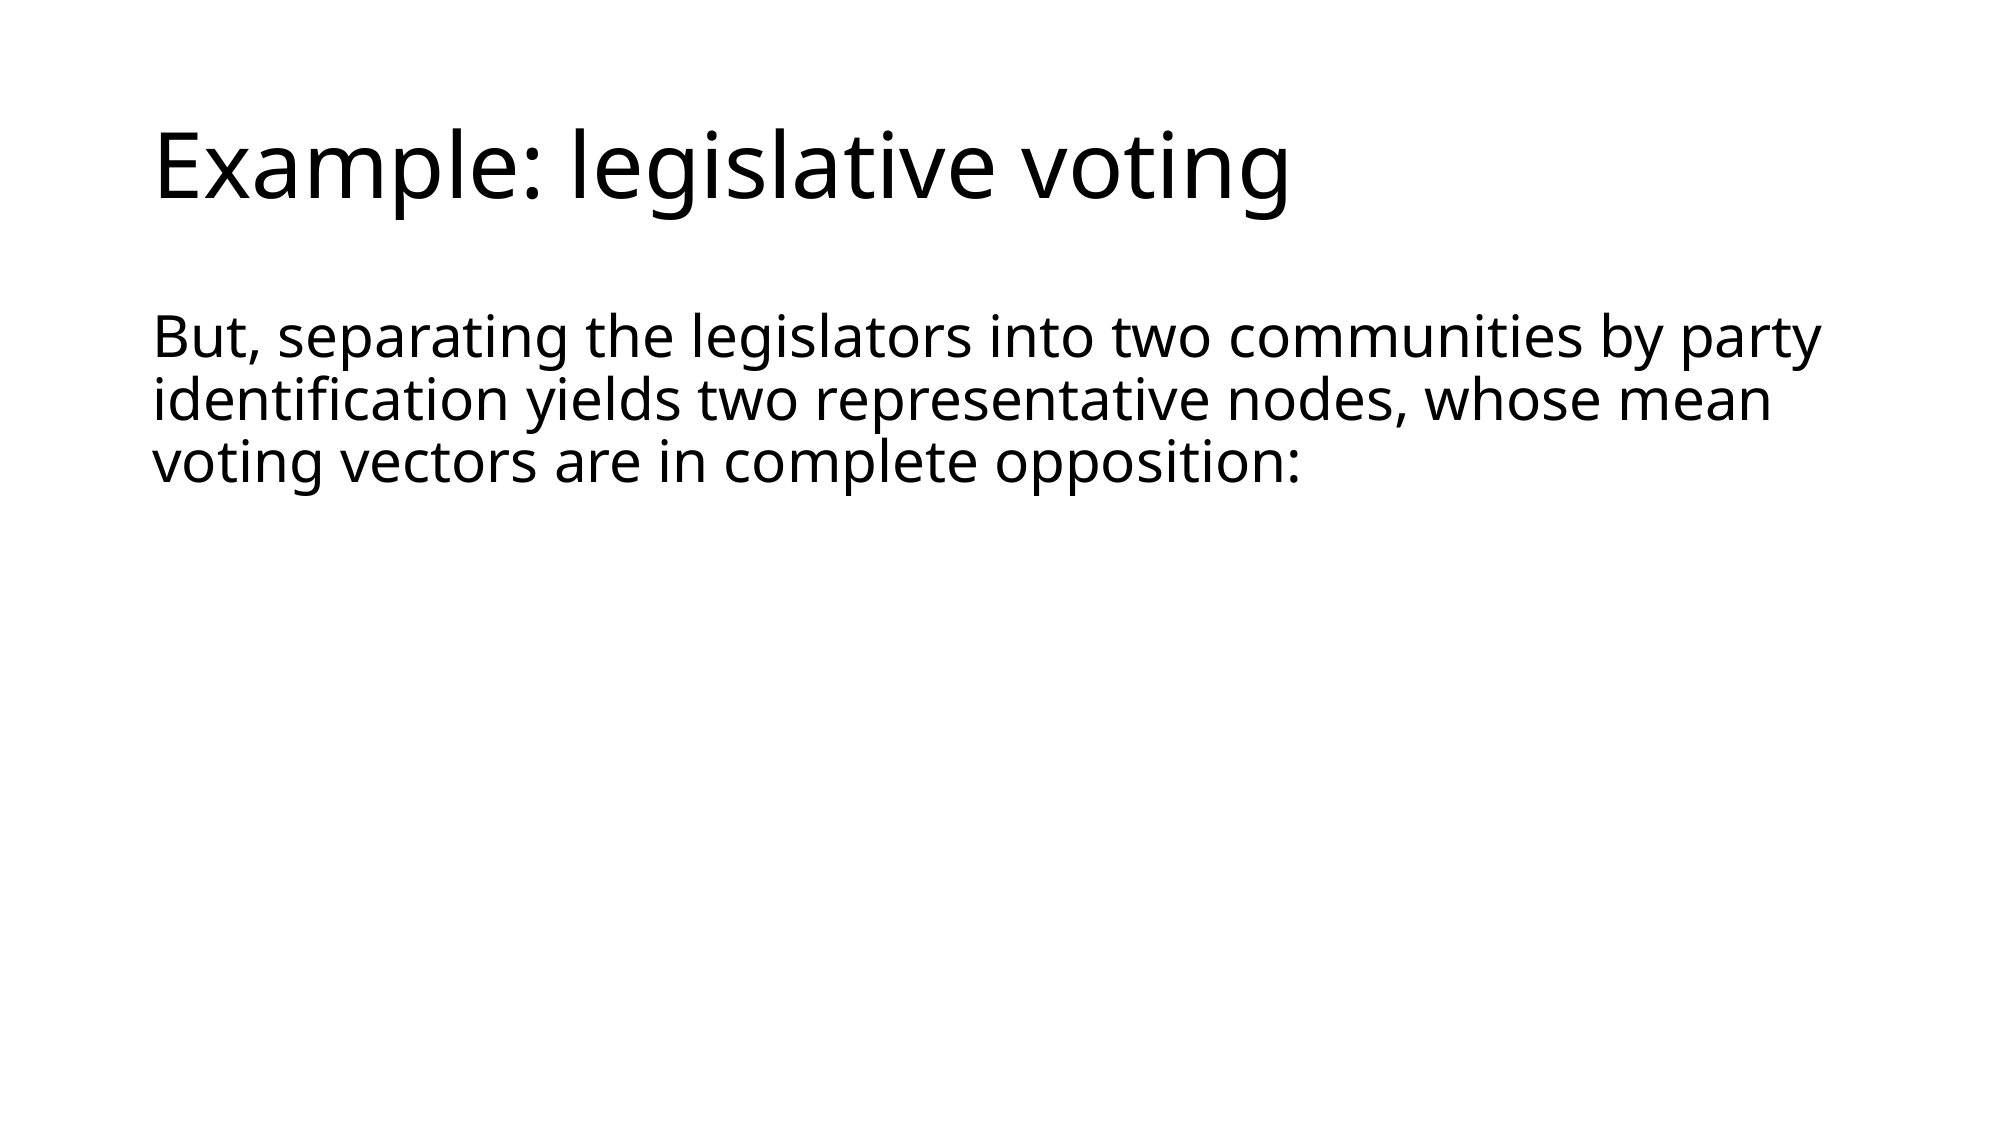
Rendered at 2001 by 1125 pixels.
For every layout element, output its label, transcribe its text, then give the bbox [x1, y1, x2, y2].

title Example: legislative voting [137, 59, 1863, 278]
